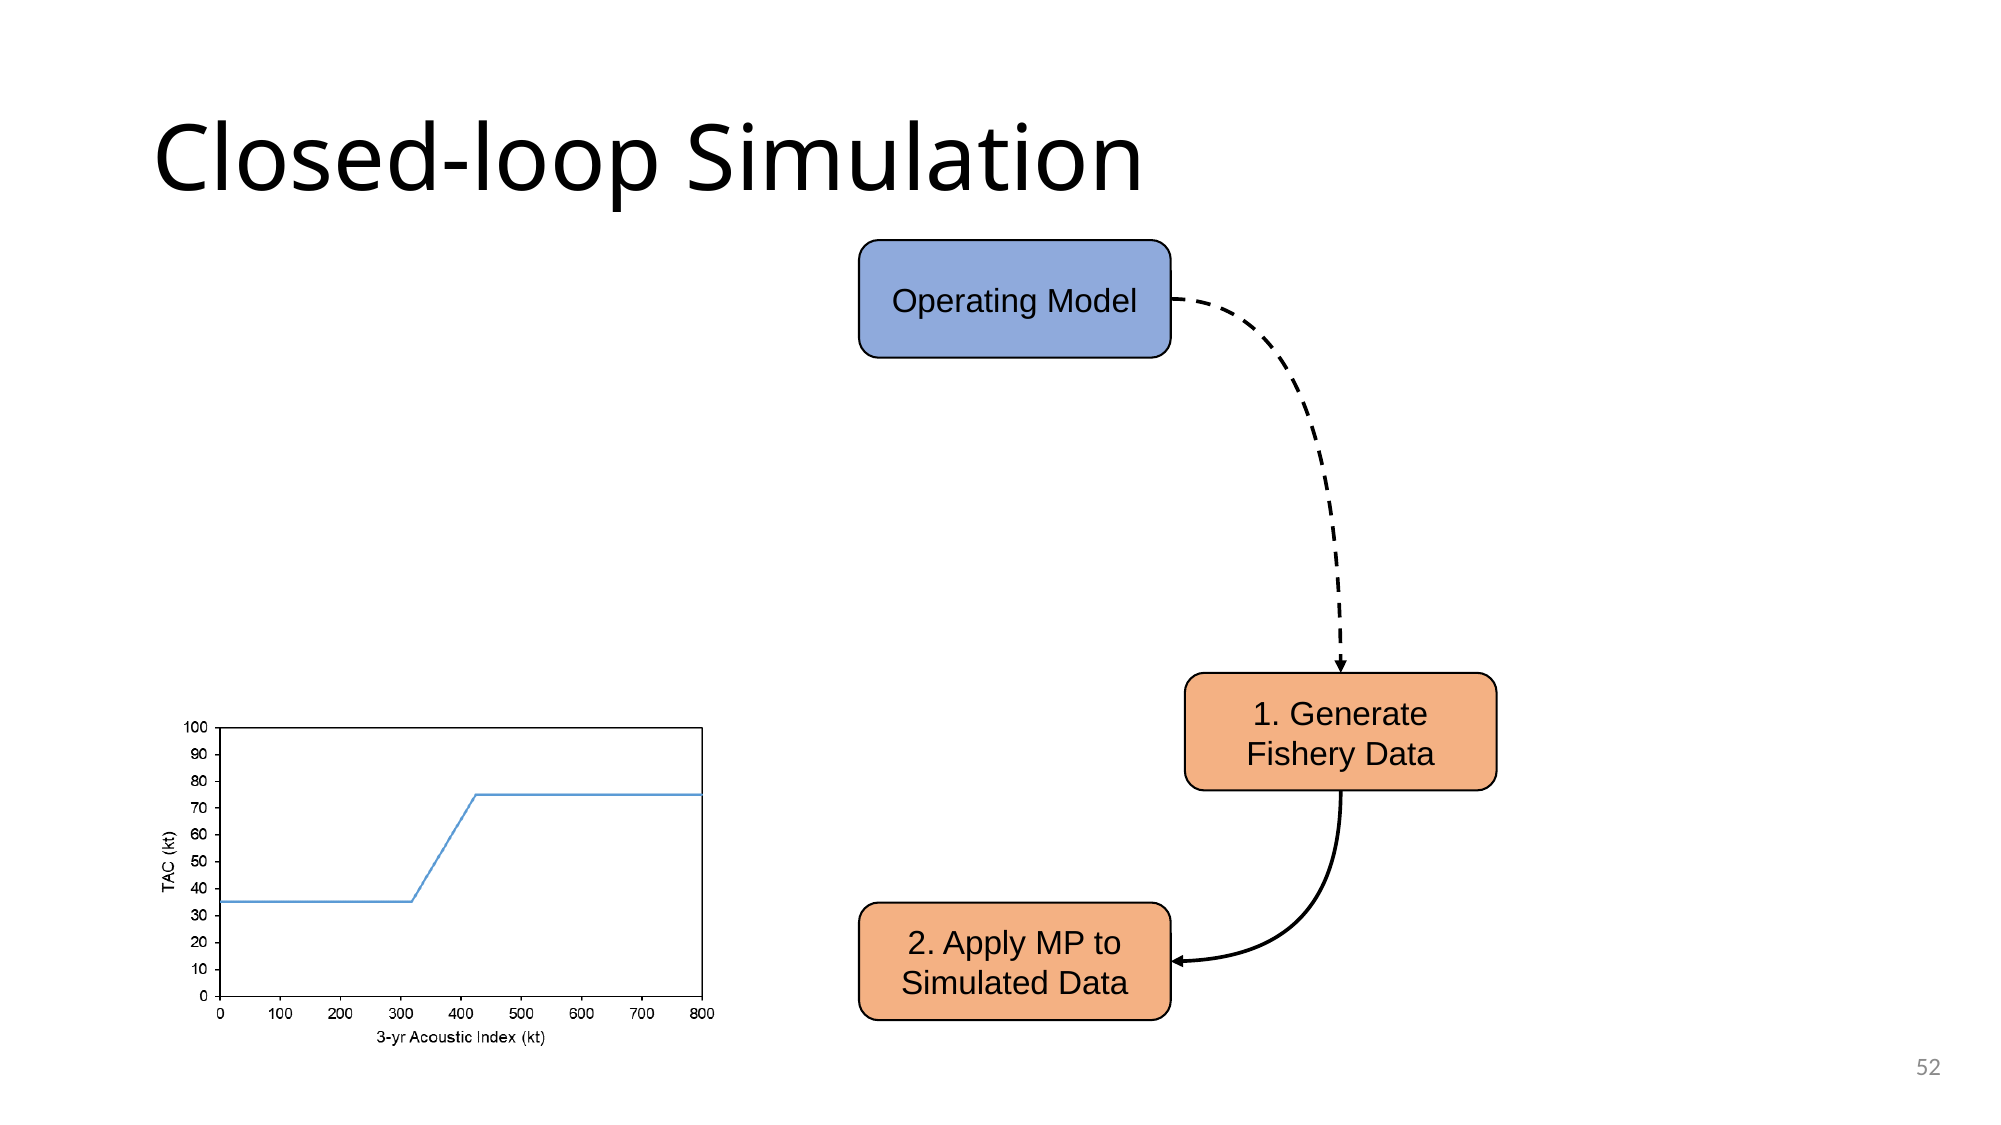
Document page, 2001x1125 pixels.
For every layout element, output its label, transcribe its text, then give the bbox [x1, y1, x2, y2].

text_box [1170, 298, 1341, 673]
picture [137, 708, 732, 1066]
text_box Operating Model [857, 239, 1172, 359]
text_box 2. Apply MP to Simulated Data [857, 901, 1172, 1022]
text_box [1170, 790, 1342, 961]
text_box 1. Generate Fishery Data [1183, 671, 1498, 792]
title Closed-loop Simulation [137, 52, 1863, 270]
slide_number 52 [1506, 1035, 1957, 1096]
